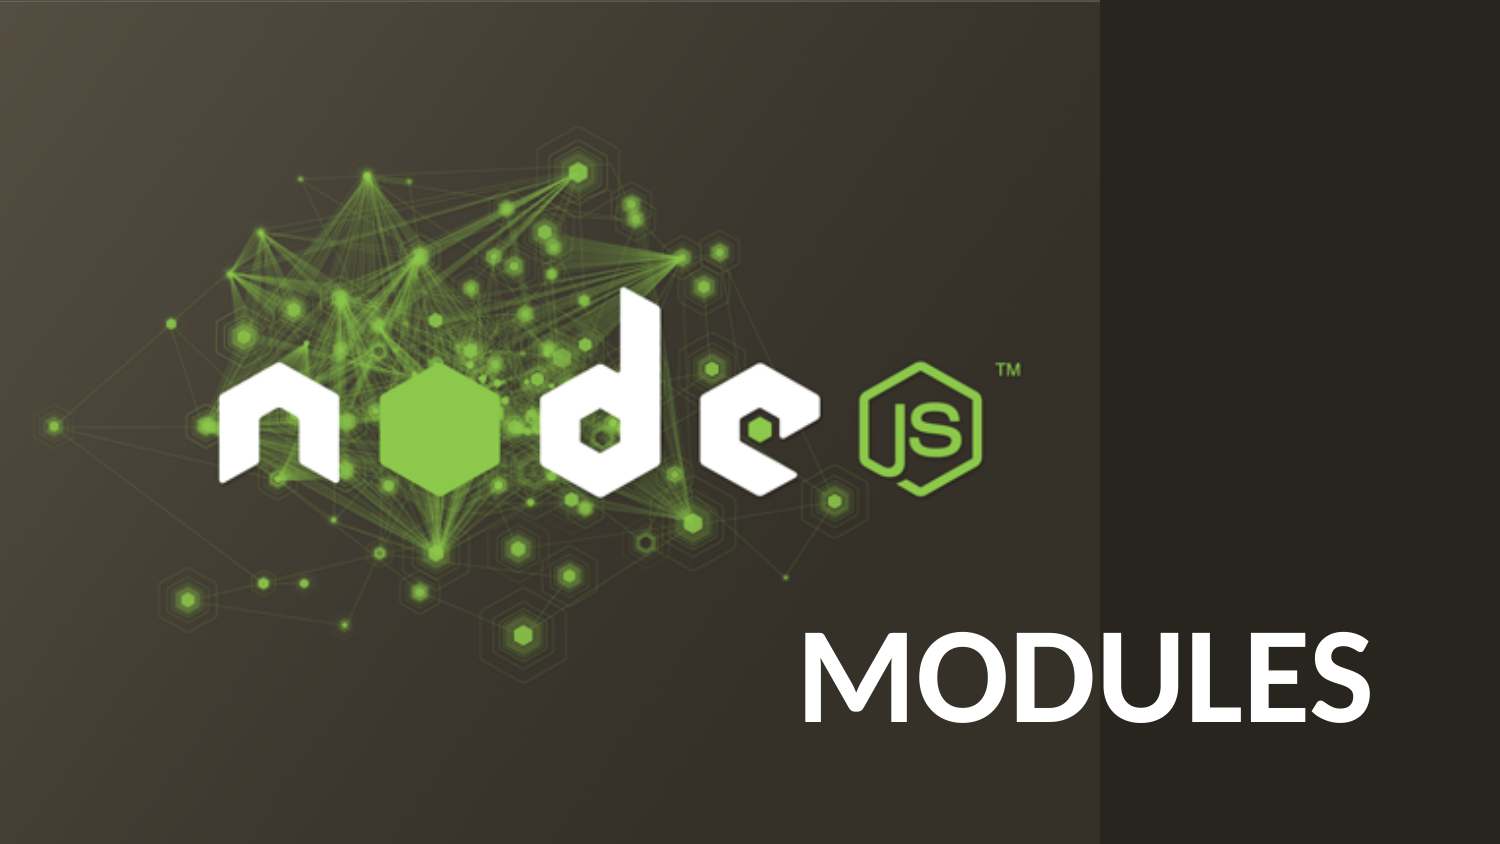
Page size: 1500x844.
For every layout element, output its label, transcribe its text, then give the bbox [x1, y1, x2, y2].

picture [0, 0, 1100, 844]
text_box MODULES [1104, 577, 1391, 757]
